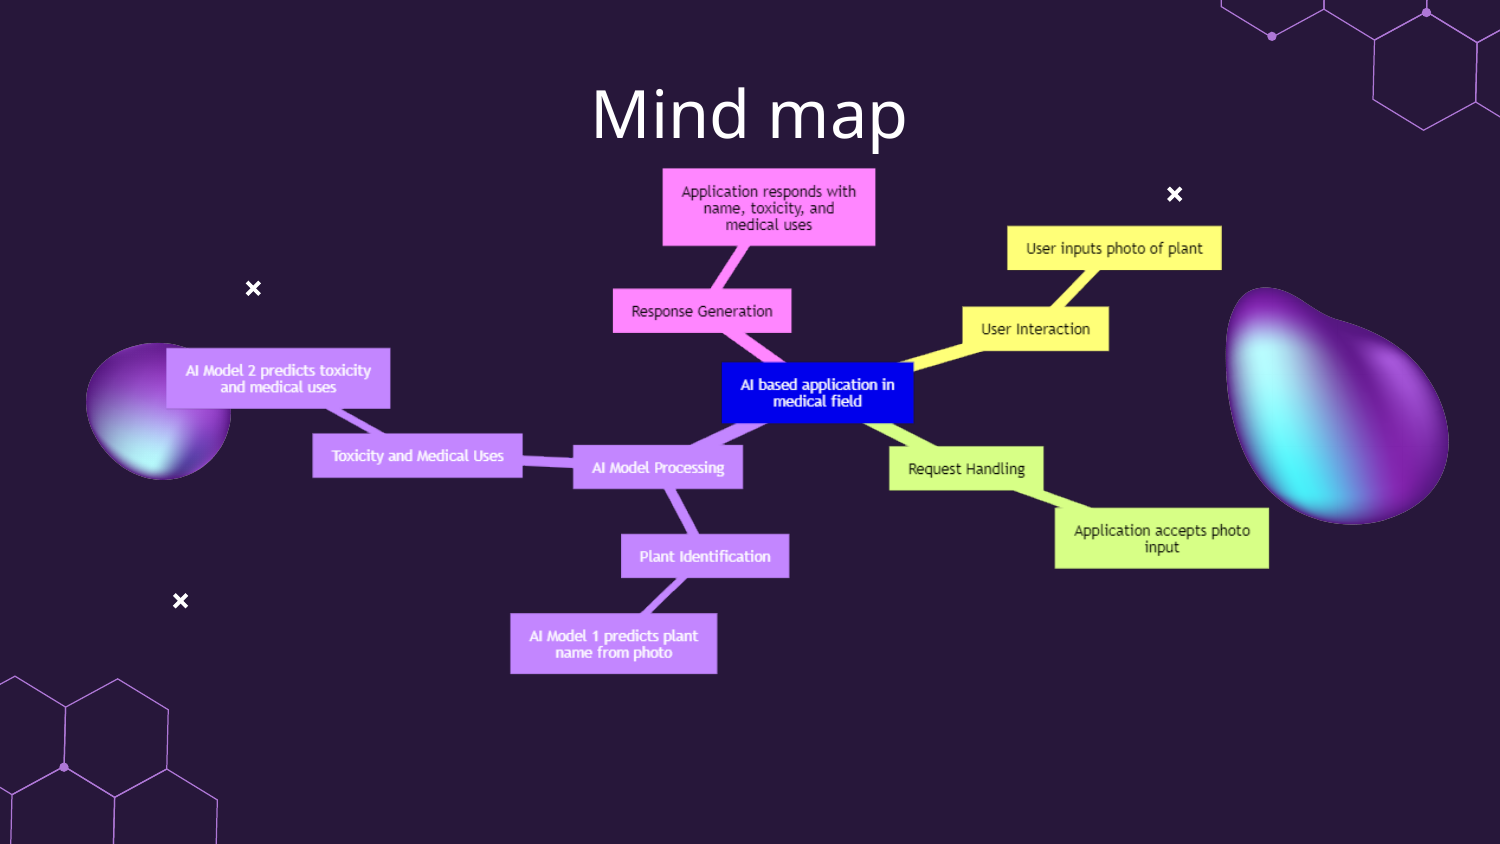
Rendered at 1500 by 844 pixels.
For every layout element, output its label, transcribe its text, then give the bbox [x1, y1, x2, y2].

title Mind map [118, 56, 1382, 151]
picture [57, 159, 1465, 685]
